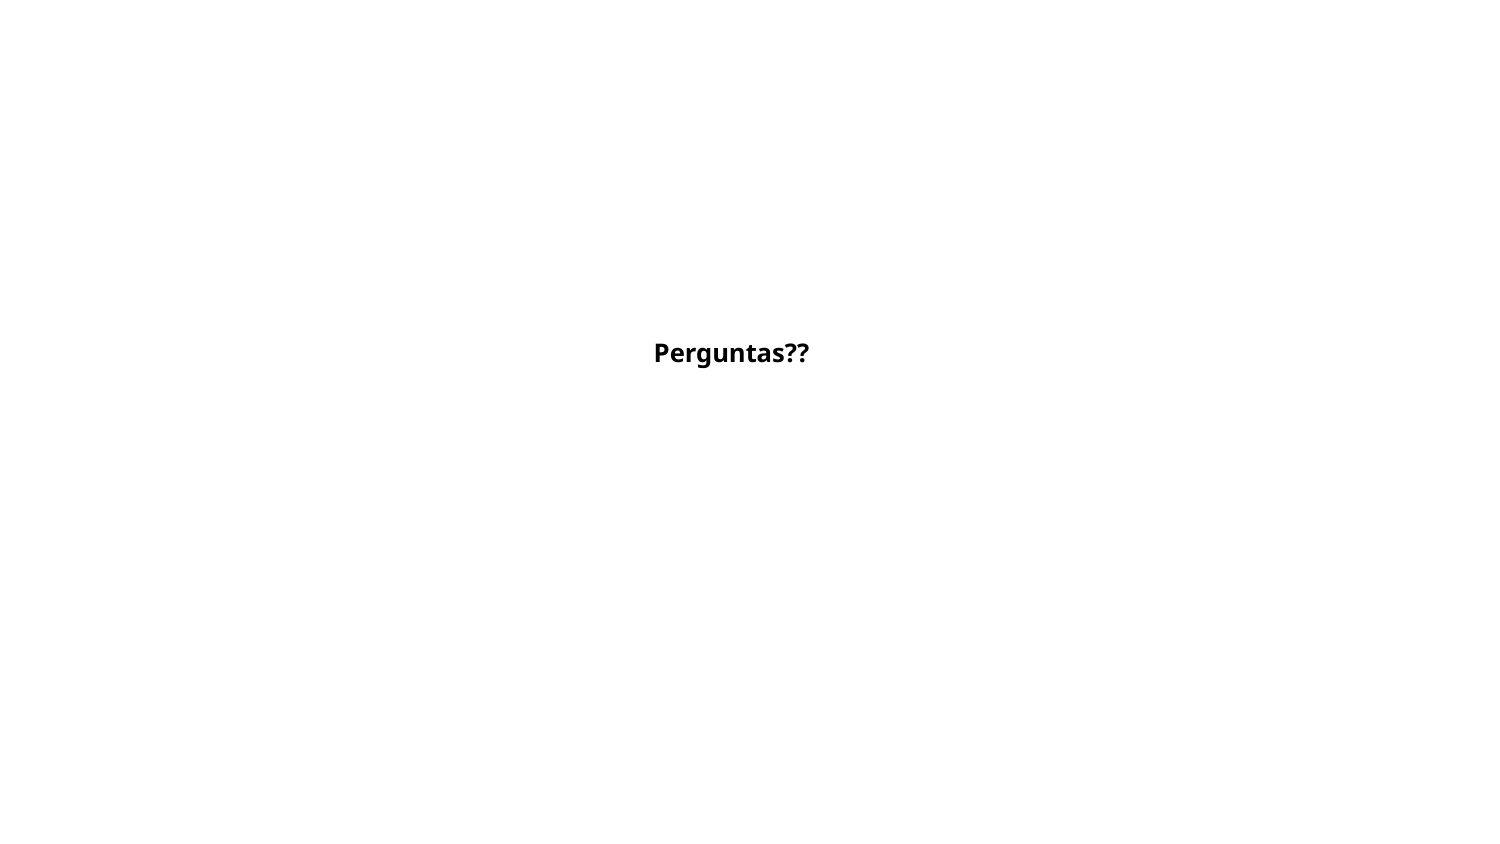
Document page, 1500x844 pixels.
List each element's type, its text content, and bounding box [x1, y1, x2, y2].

title Perguntas?? [56, 322, 1407, 384]
